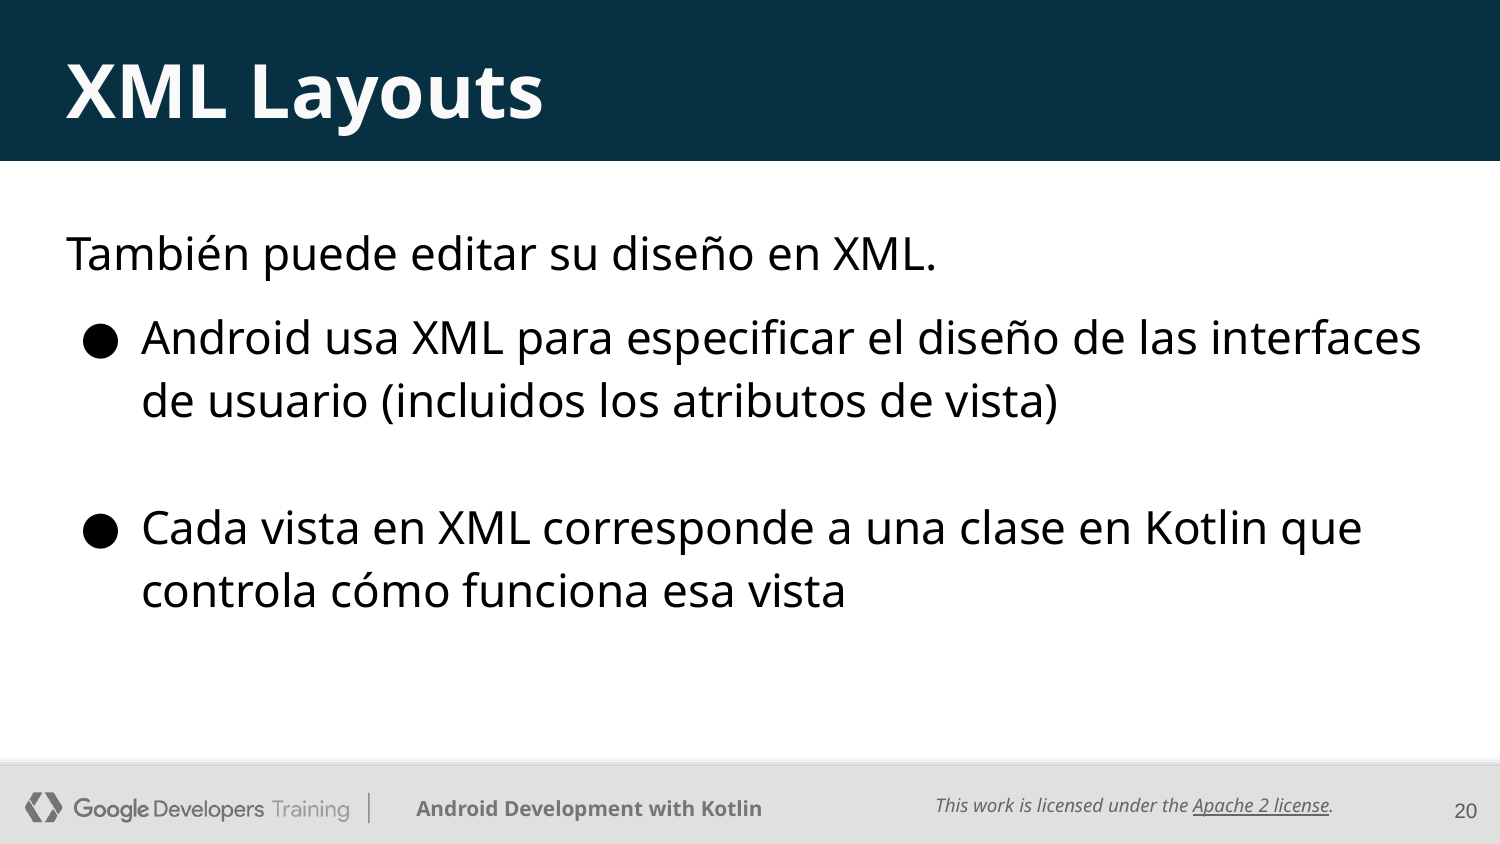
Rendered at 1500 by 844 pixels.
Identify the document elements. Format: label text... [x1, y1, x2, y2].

title XML Layouts [51, 28, 1449, 122]
list También puede editar su diseño en XML. Android usa XML para especificar el diseño de las interfaces de usuario (incluidos los atributos de vista) Cada vista en XML corresponde a una clase en Kotlin que controla cómo funciona esa vista [51, 201, 1449, 726]
picture [0, 161, 1500, 844]
slide_number 20 [1402, 777, 1493, 842]
